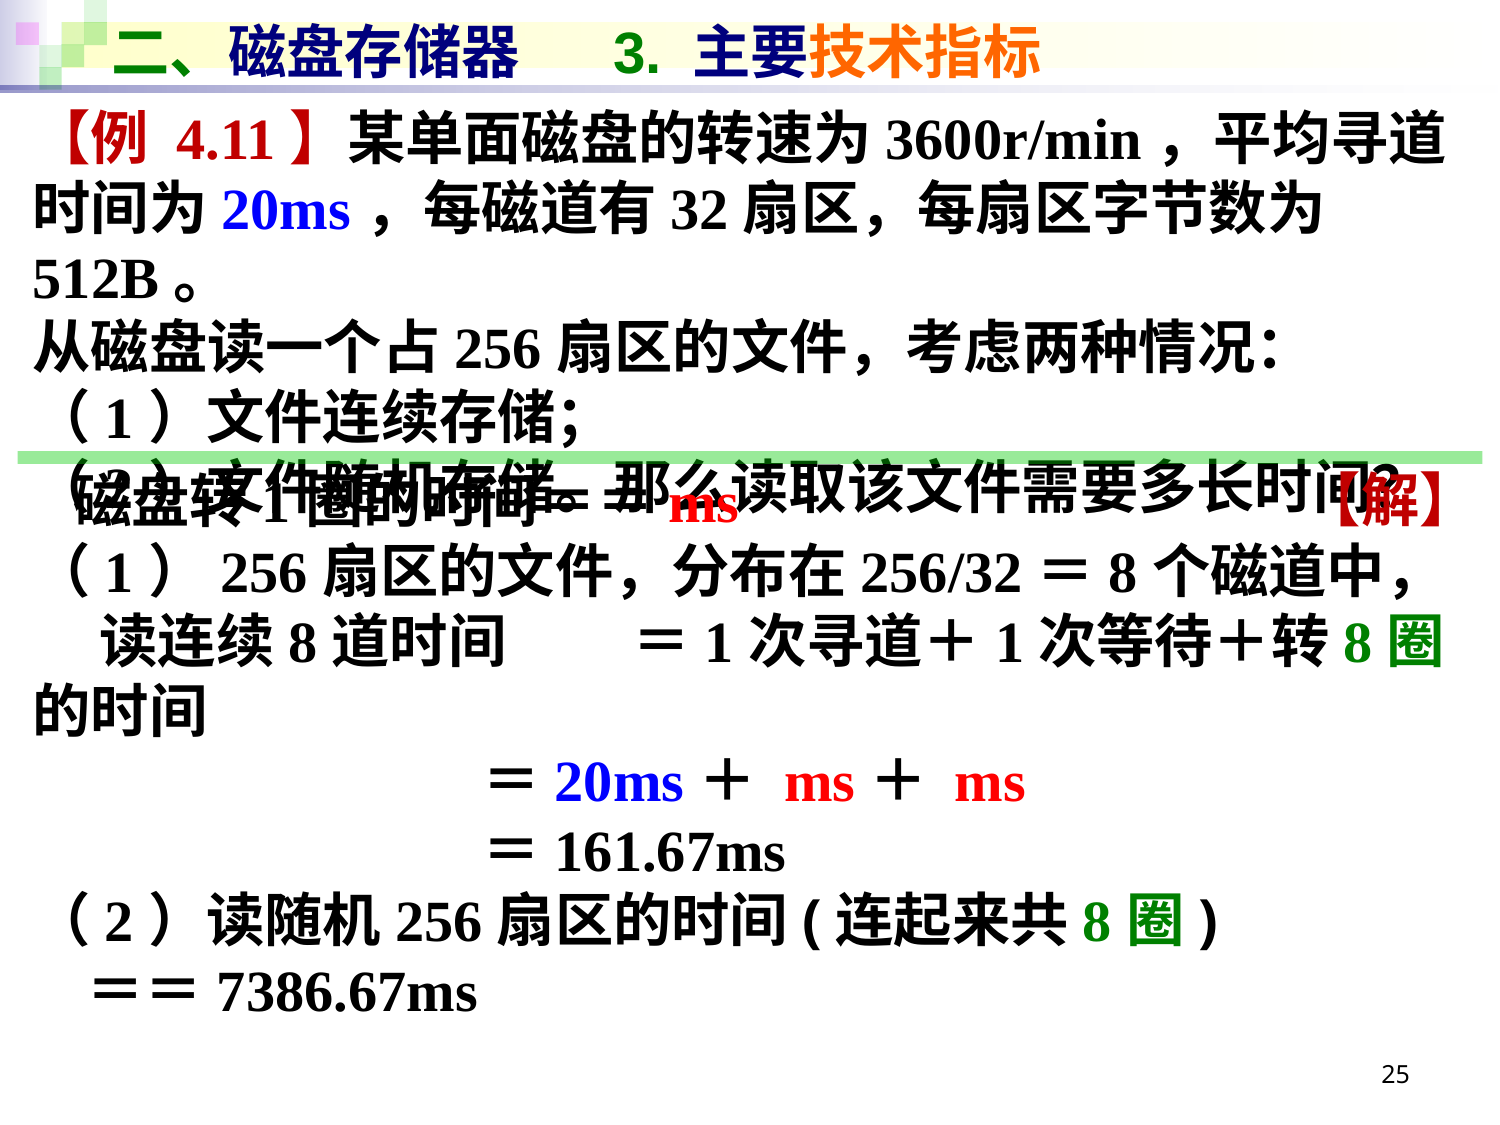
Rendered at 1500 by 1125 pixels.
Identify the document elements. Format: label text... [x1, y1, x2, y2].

list 【例 4.11】某单面磁盘的转速为3600r/min，平均寻道时间为20ms，每磁道有32扇区，每扇区字节数为512B。 从磁盘读一个占256扇区的文件，考虑两种情况： （1）文件连续存储； （2）文件随机存储。那么读取该文件需要多长时间？ [17, 92, 1483, 451]
slide_number 25 [1074, 1024, 1426, 1101]
text_box 【解】 [1288, 456, 1493, 541]
list 【例 4.11】某单面磁盘的转速为3600r/min，平均寻道时间为20ms，每磁道有32扇区，每扇区字节数为512B。 从磁盘读一个占256扇区的文件，考虑两种情况： （1）文件连续存储； （2）文件随机存储。那么读取该文件需要多长时间？ [17, 464, 1288, 469]
title 二、磁盘存储器 3. 主要技术指标 [96, 6, 1448, 92]
